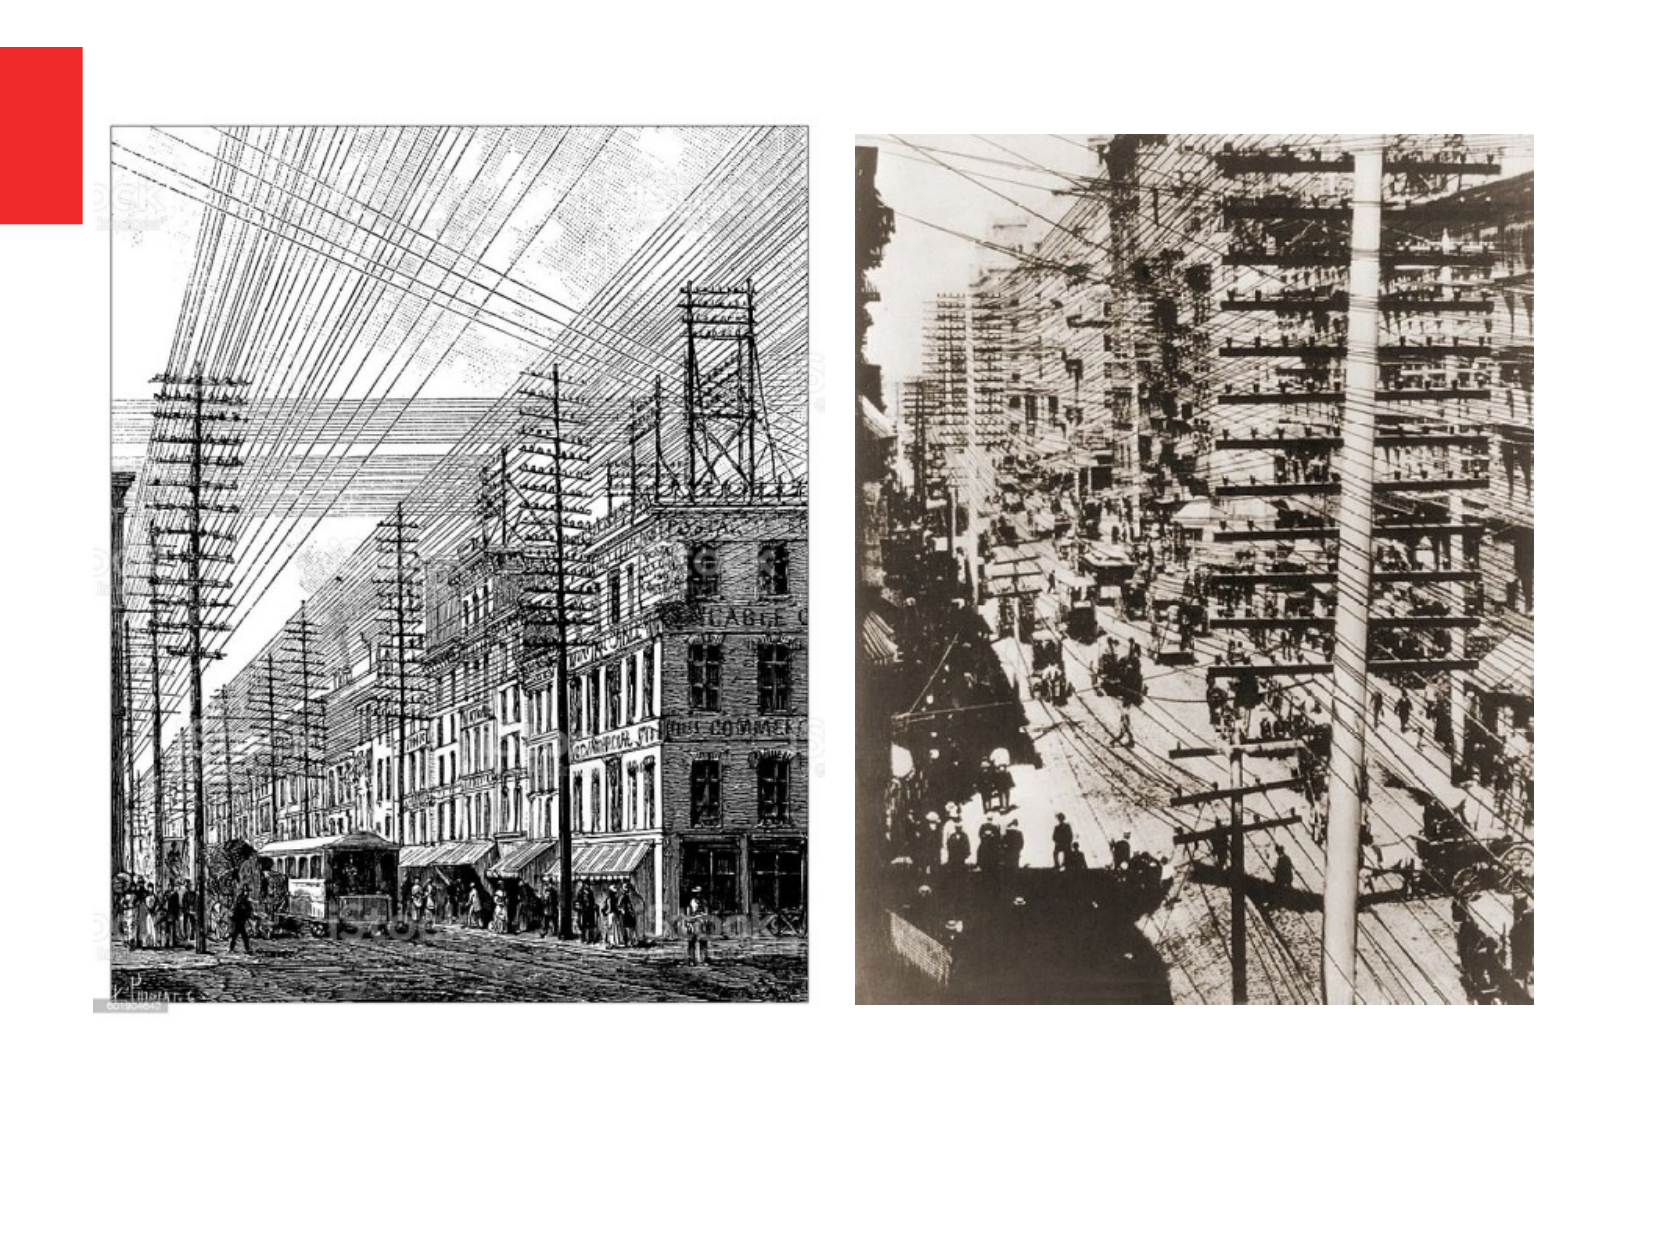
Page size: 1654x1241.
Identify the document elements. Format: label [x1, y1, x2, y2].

text_box [118, 354, 1536, 1074]
picture [854, 134, 1535, 1006]
picture [92, 104, 826, 1025]
